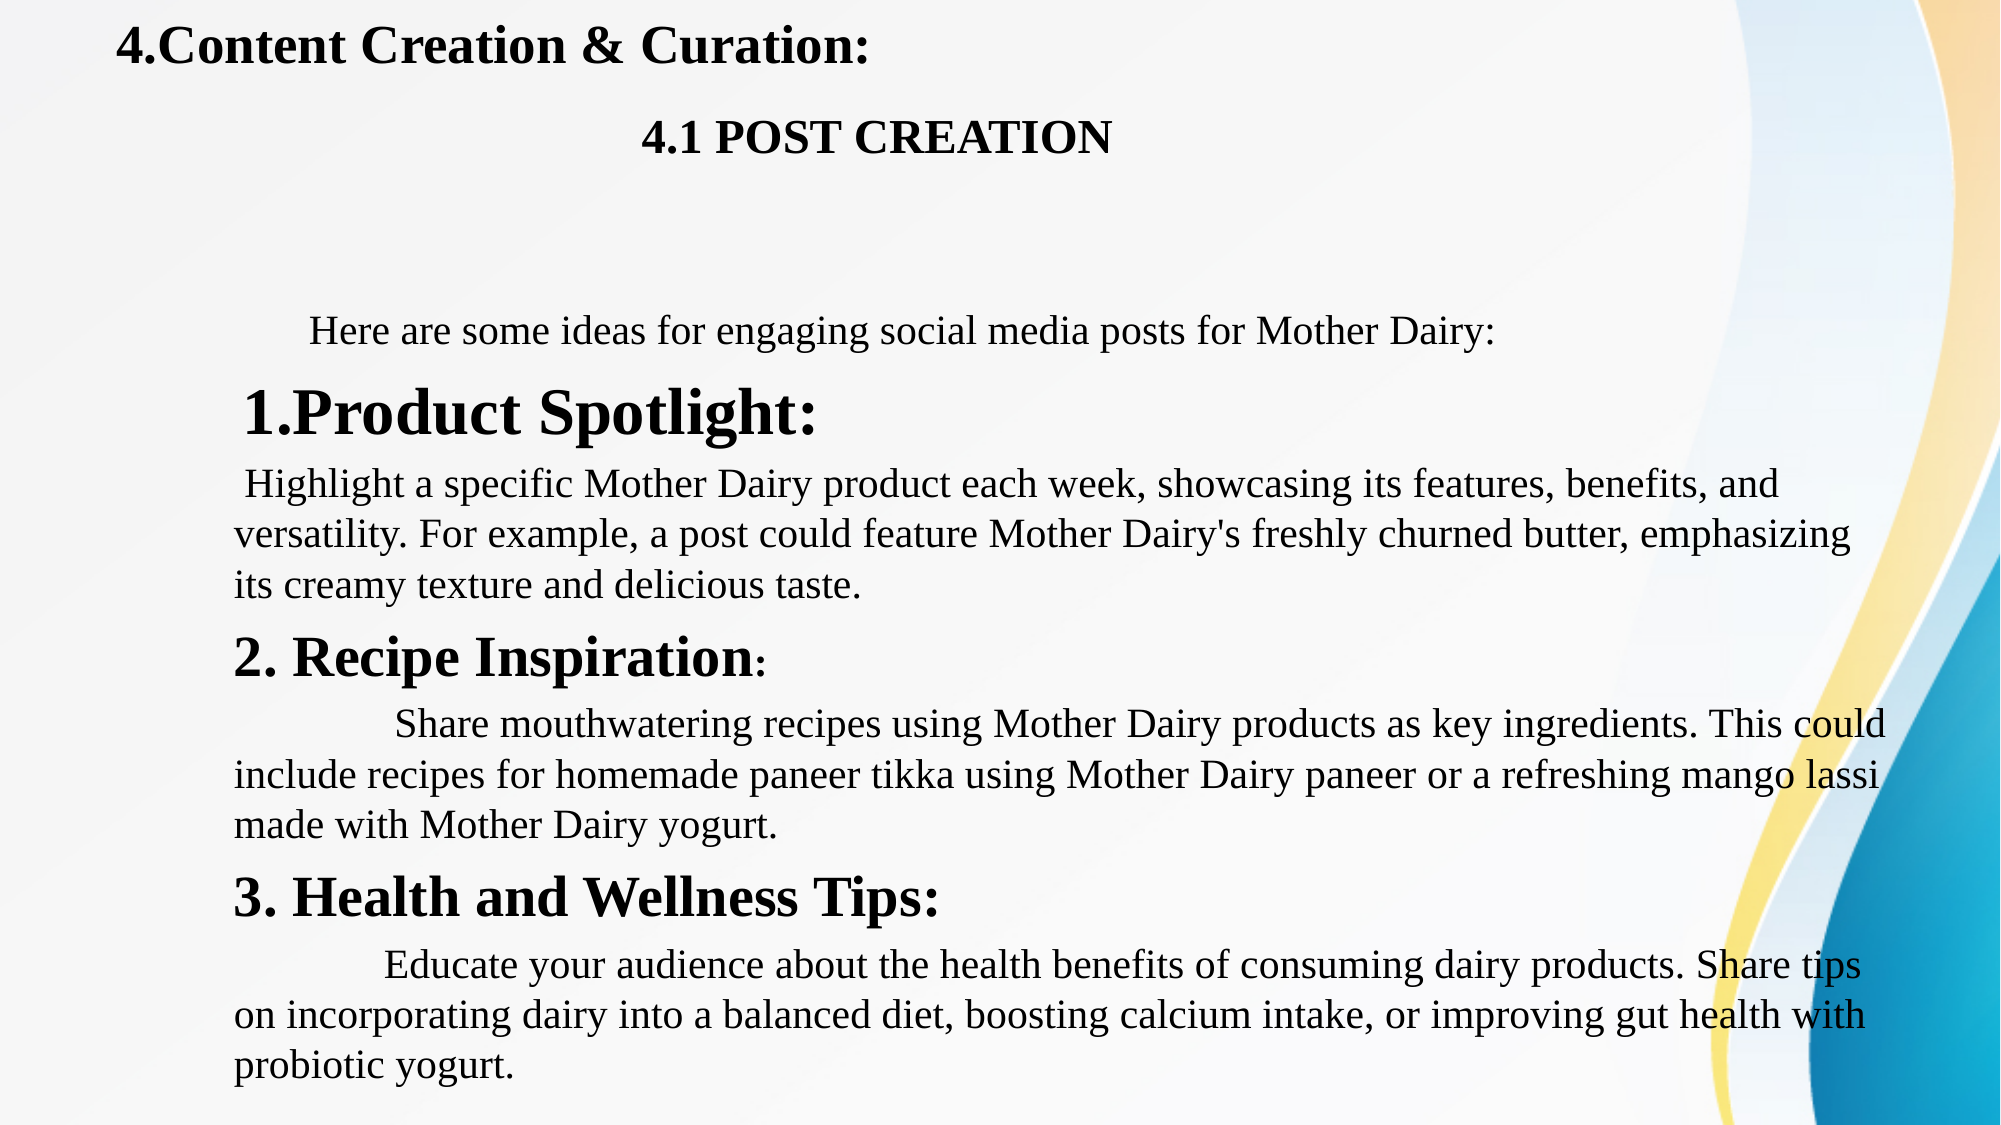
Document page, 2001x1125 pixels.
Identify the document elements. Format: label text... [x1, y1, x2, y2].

list Here are some ideas for engaging social media posts for Mother Dairy: 1.Product Spotlight: Highlight a specific Mother Dairy product each week, showcasing its features, benefits, and versatility. For example, a post could feature Mother Dairy's freshly churned butter, emphasizing its creamy texture and delicious taste. 2. Recipe Inspiration: Share mouthwatering recipes using Mother Dairy products as key ingredients. This could include recipes for homemade paneer tikka using Mother Dairy paneer or a refreshing mango lassi made with Mother Dairy yogurt. 3. Health and Wellness Tips: Educate your audience about the health benefits of consuming dairy products. Share tips on incorporating dairy into a balanced diet, boosting calcium intake, or improving gut health with probiotic yogurt. [143, 286, 1907, 1098]
title 4.Content Creation & Curation: 4.1 POST CREATION [87, 0, 1663, 231]
picture [0, 0, 2001, 1125]
